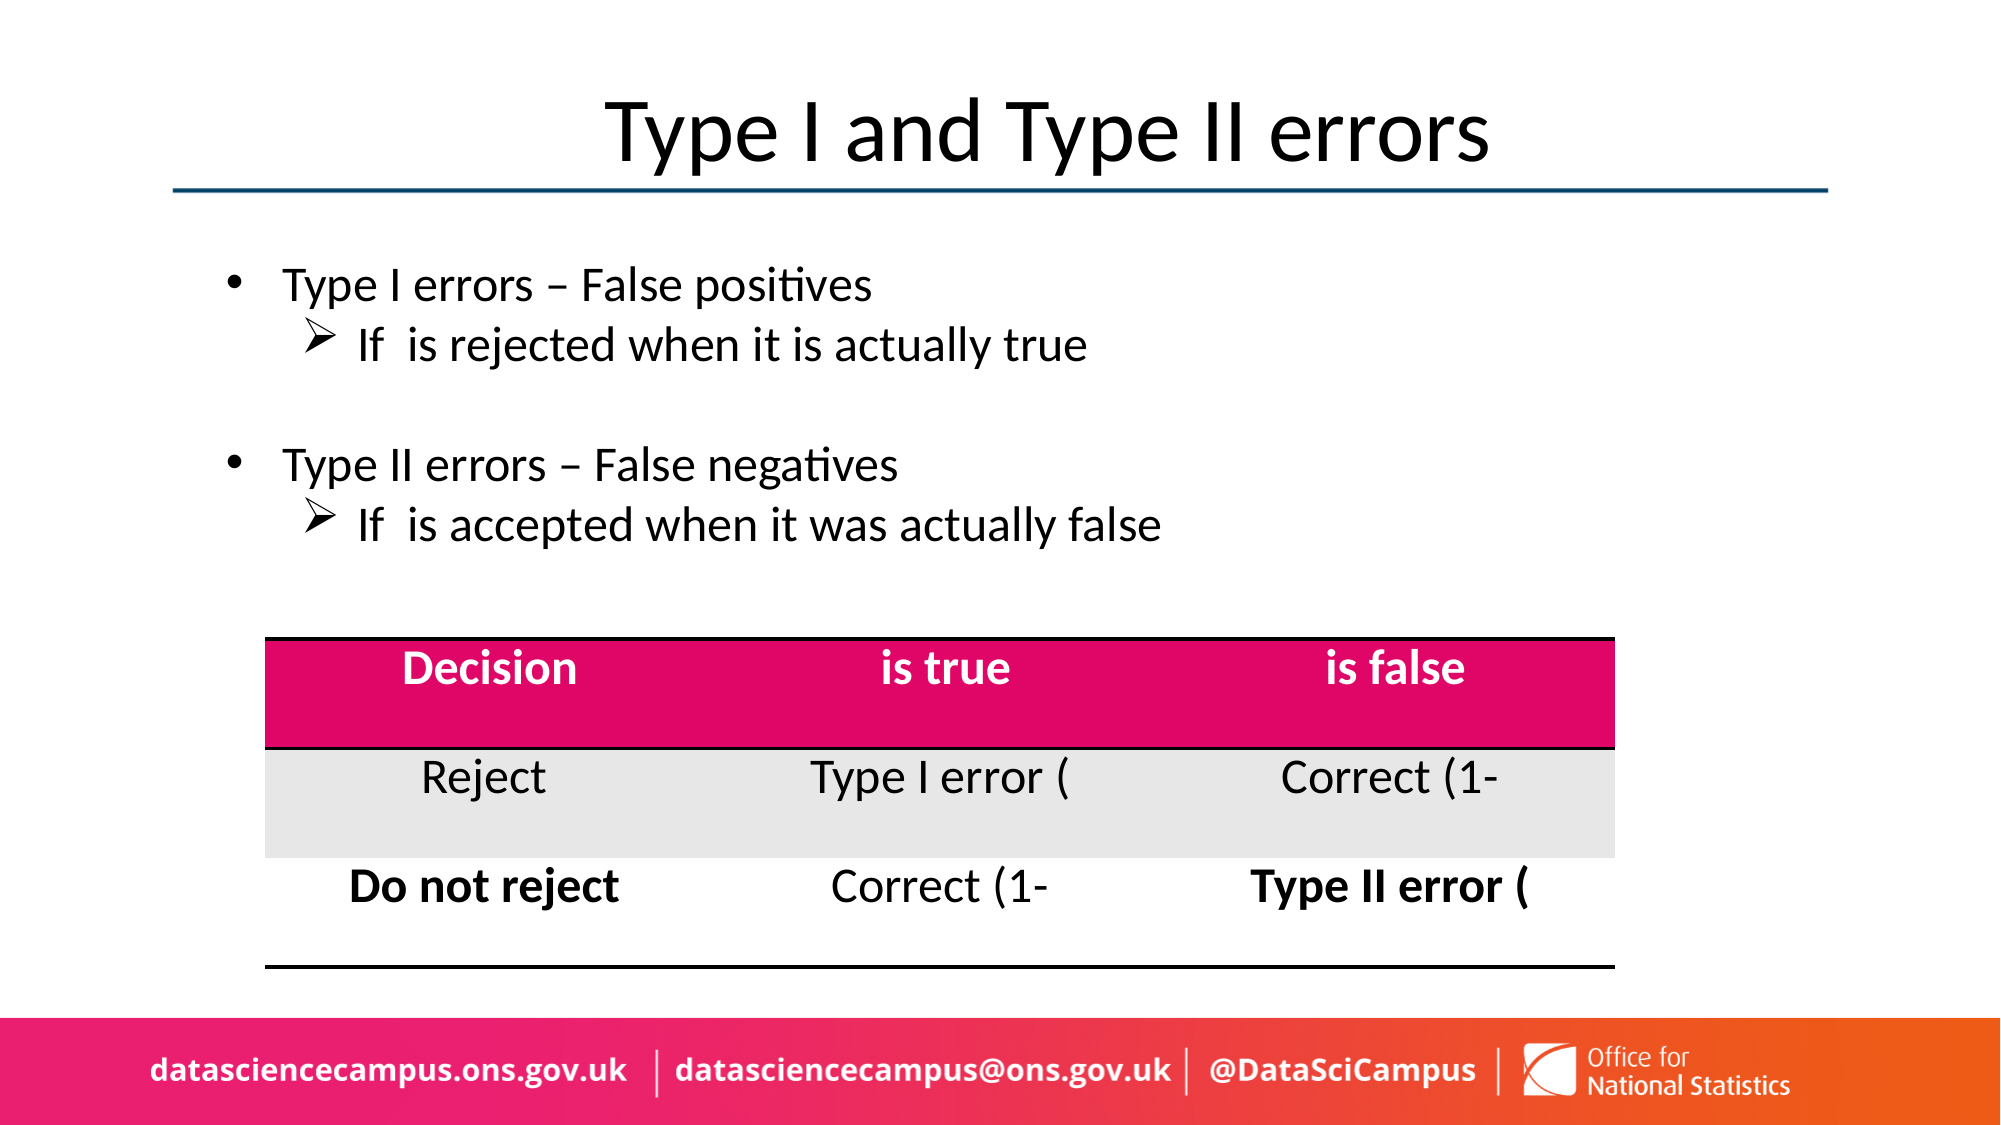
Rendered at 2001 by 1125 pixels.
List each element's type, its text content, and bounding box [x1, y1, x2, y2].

title Type I and Type II errors [16, 30, 2000, 219]
picture [0, 0, 2001, 1125]
